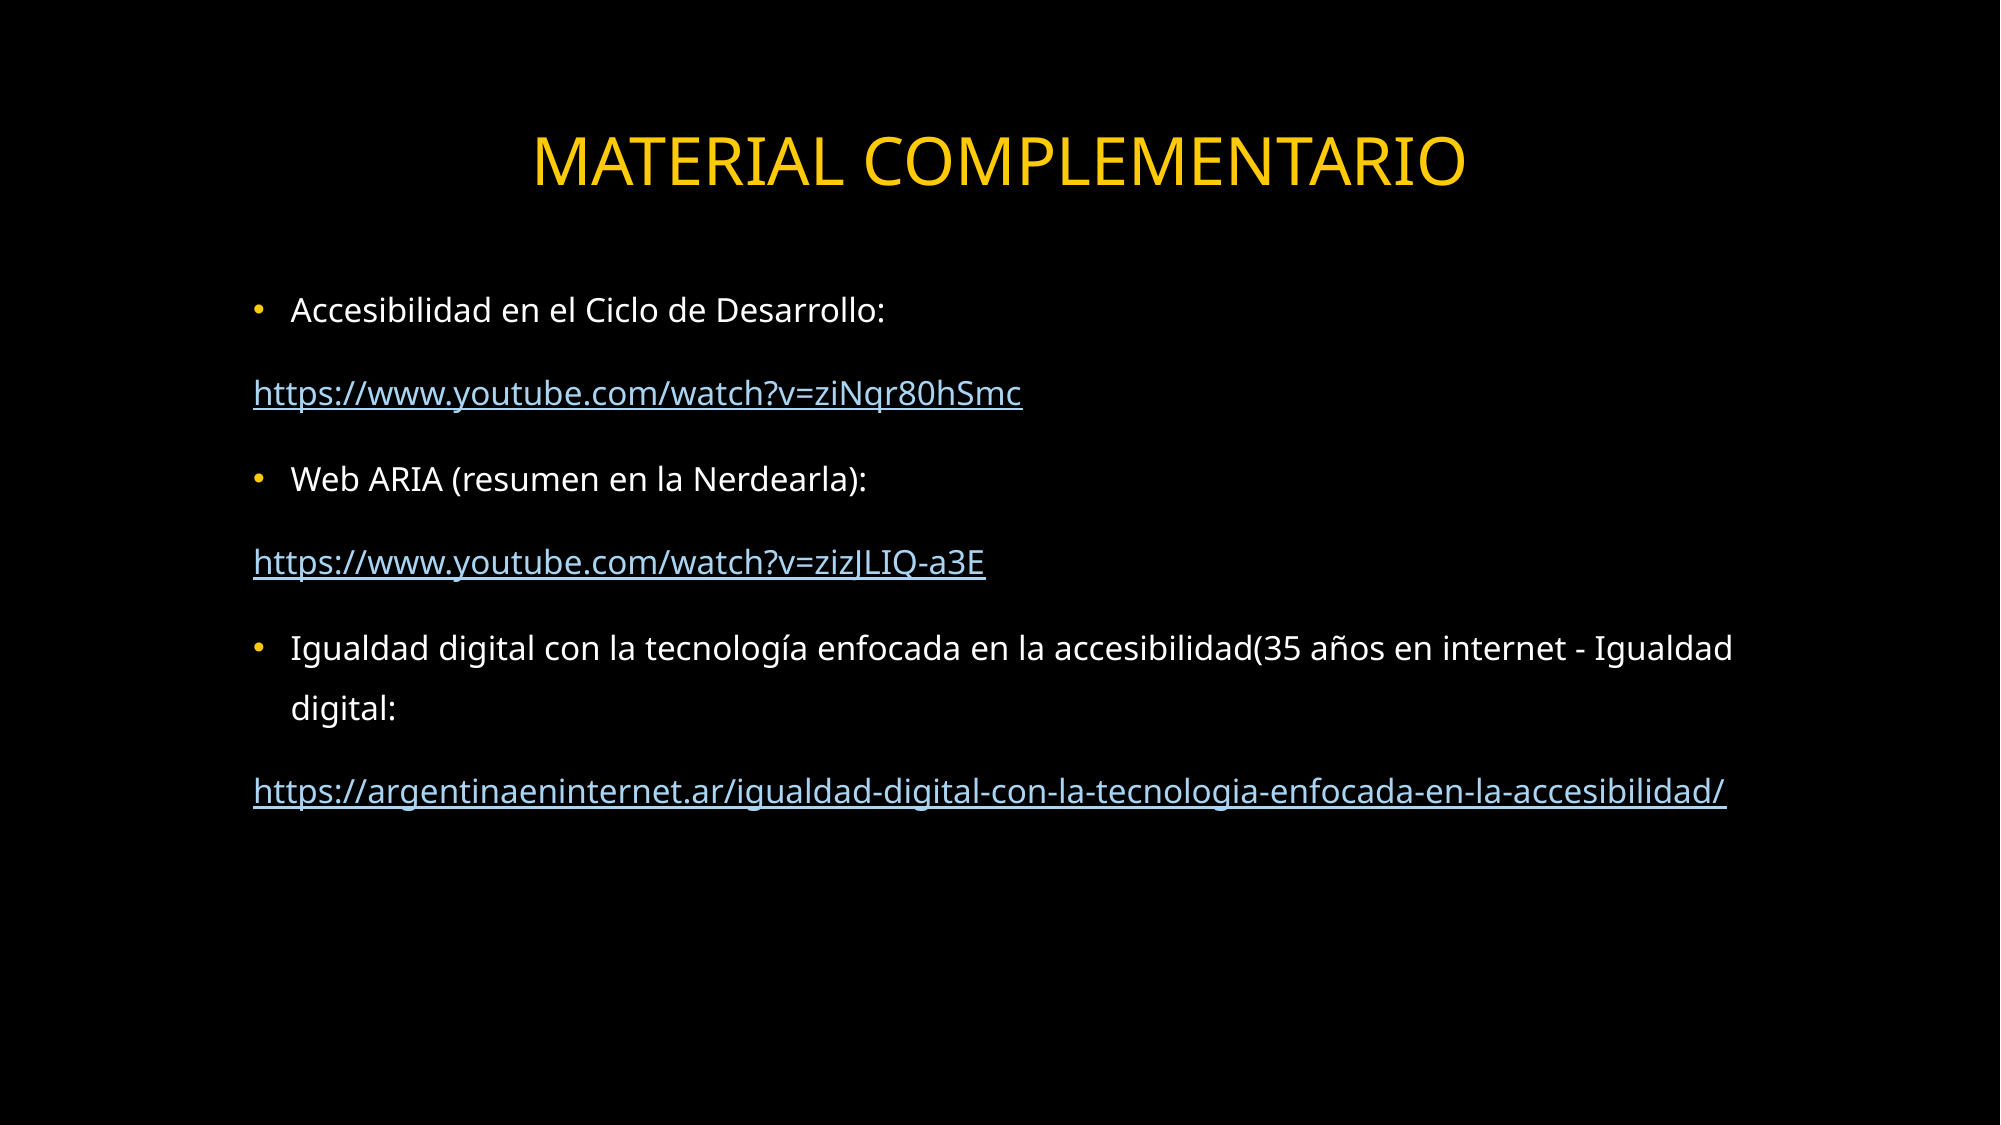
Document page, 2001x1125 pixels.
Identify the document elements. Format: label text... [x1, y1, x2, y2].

title Material complementario [238, 77, 1763, 250]
list Accesibilidad en el Ciclo de Desarrollo: https://www.youtube.com/watch?v=ziNqr80hSmc Web ARIA (resumen en la Nerdearla): https://www.youtube.com/watch?v=zizJLIQ-a3E Igualdad digital con la tecnología enfocada en la accesibilidad(35 años en internet - Igualdad digital: https://argentinaeninternet.ar/igualdad-digital-con-la-tecnologia-enfocada-en-la-accesibilidad/ [238, 261, 1763, 1068]
